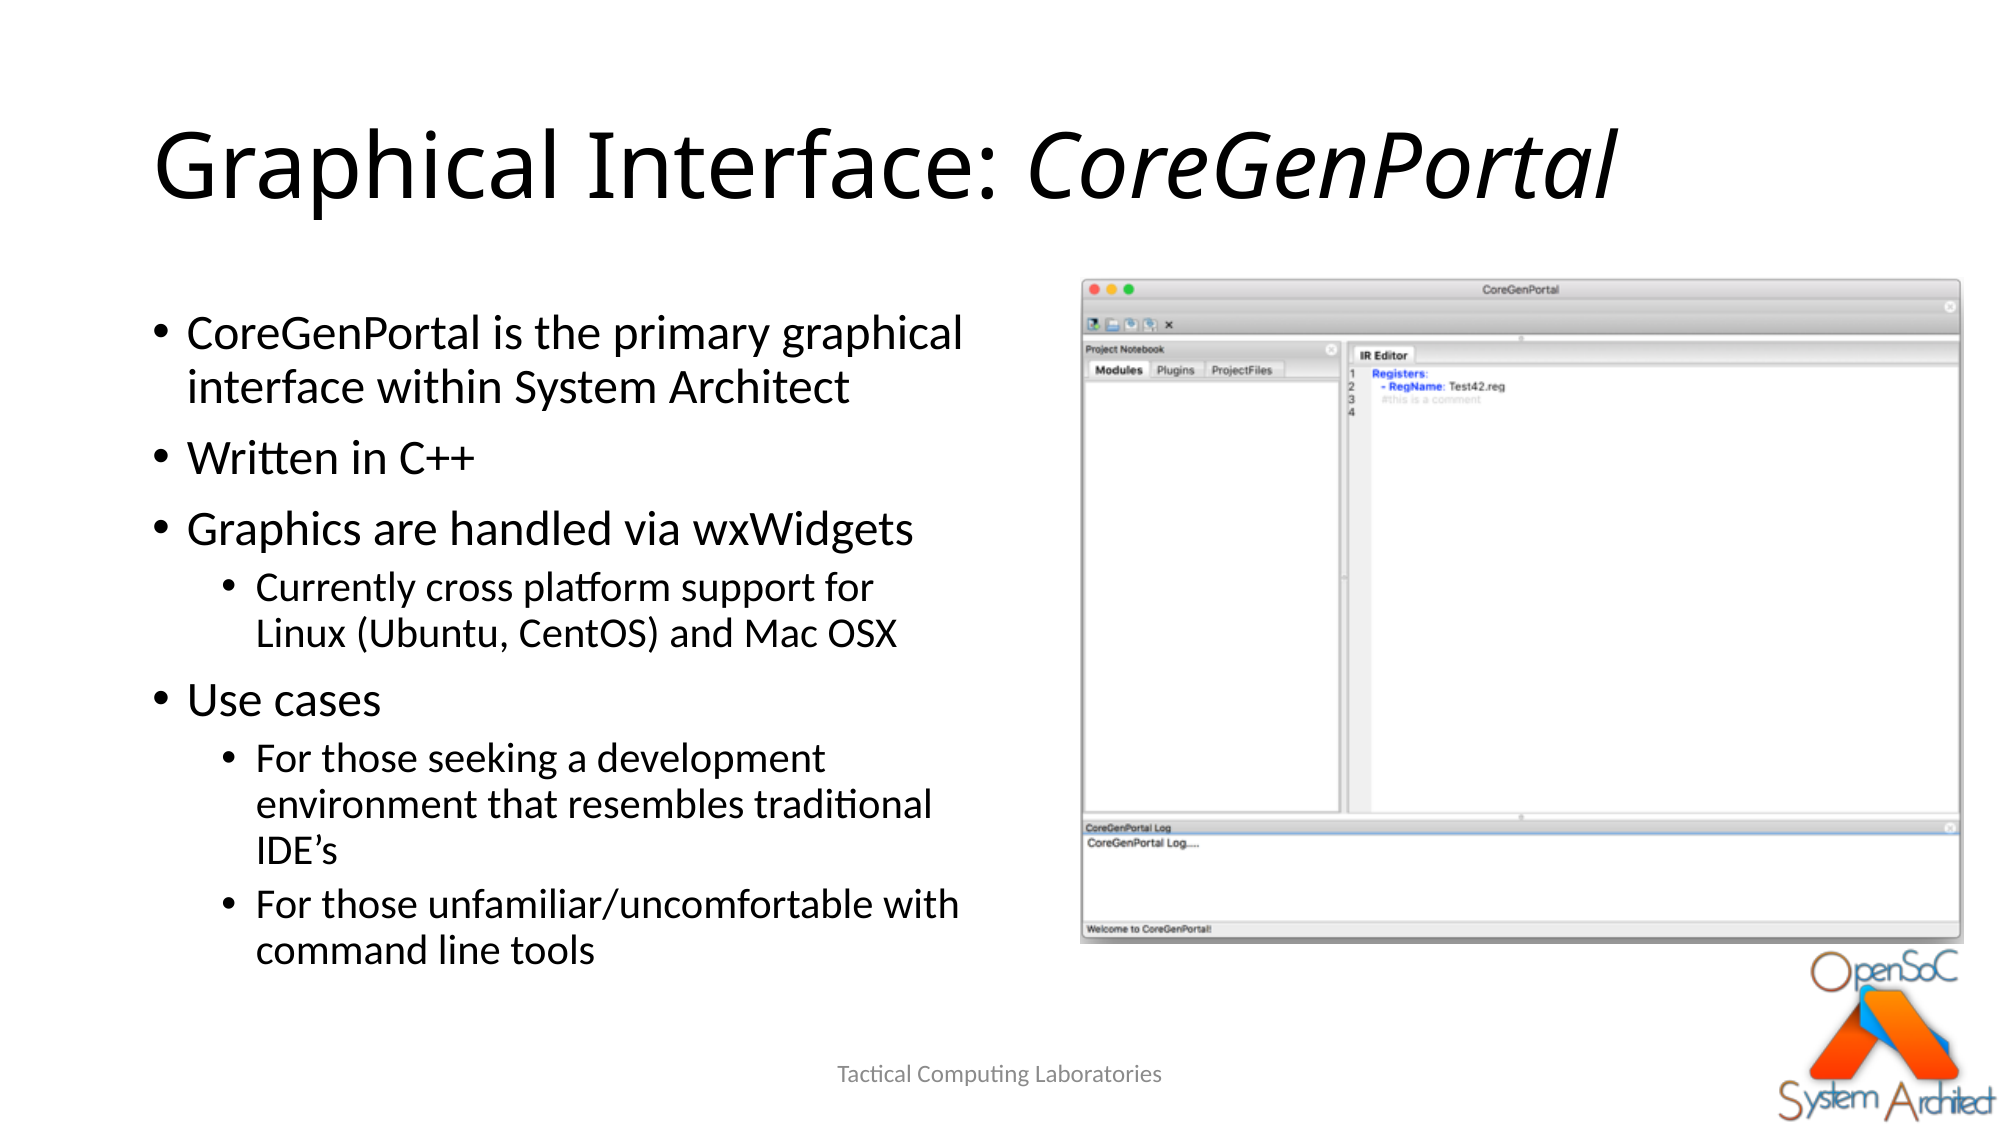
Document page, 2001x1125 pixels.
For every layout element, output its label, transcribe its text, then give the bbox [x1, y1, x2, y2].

picture [1080, 277, 1964, 944]
list CoreGenPortal is the primary graphical interface within System Architect Written in C++ Graphics are handled via wxWidgets Currently cross platform support for Linux (Ubuntu, CentOS) and Mac OSX Use cases For those seeking a development environment that resembles traditional IDE’s For those unfamiliar/uncomfortable with command line tools [137, 299, 988, 1014]
picture [1775, 946, 2000, 1125]
footer Tactical Computing Laboratories [662, 1042, 1338, 1103]
title Graphical Interface: CoreGenPortal [137, 59, 1863, 278]
